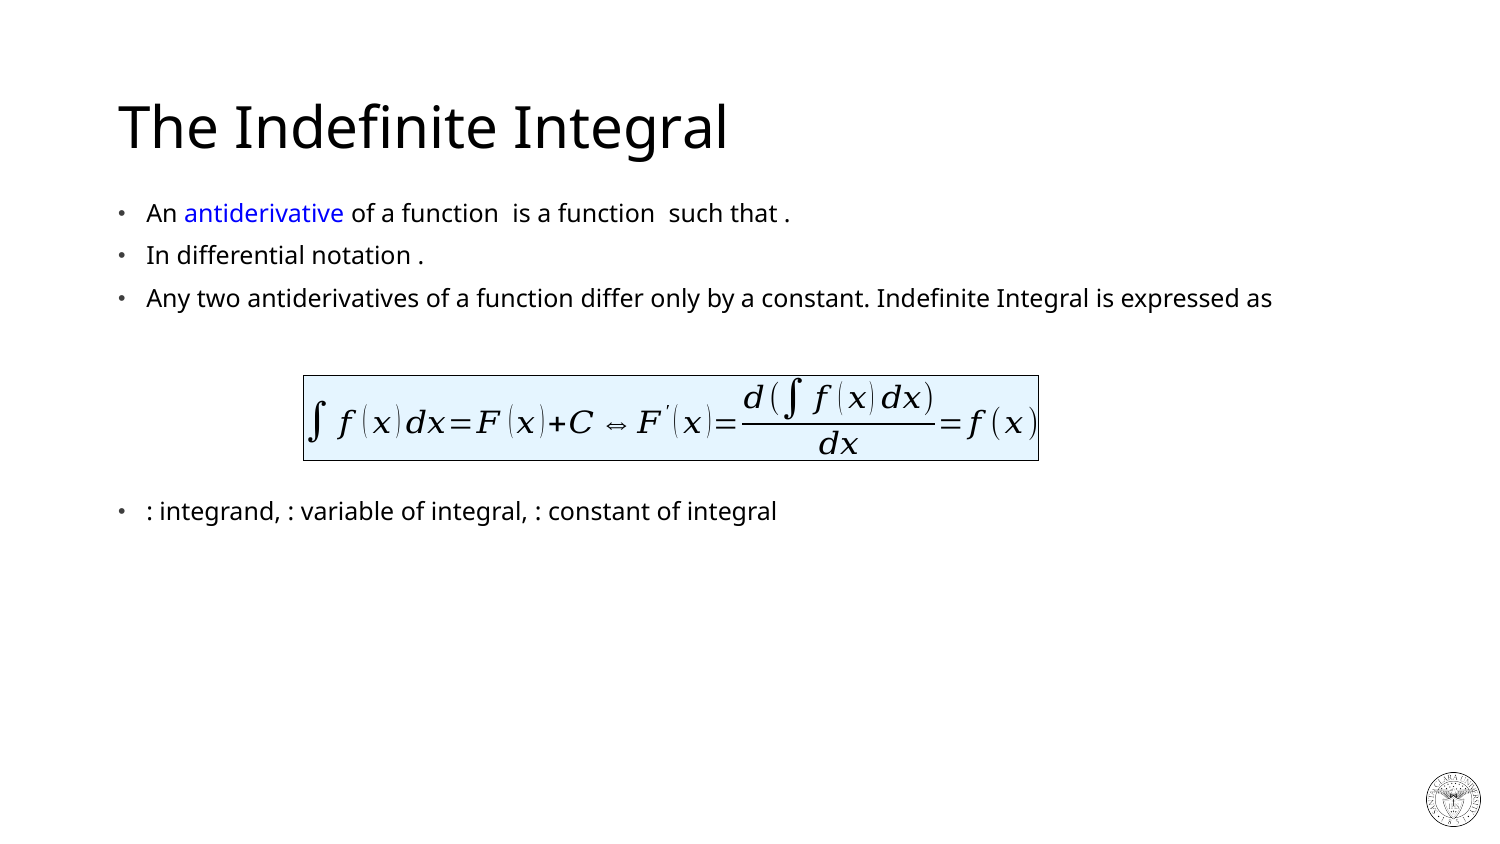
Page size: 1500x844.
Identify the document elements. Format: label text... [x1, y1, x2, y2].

picture [1426, 772, 1481, 827]
title The Indefinite Integral [103, 44, 1397, 169]
